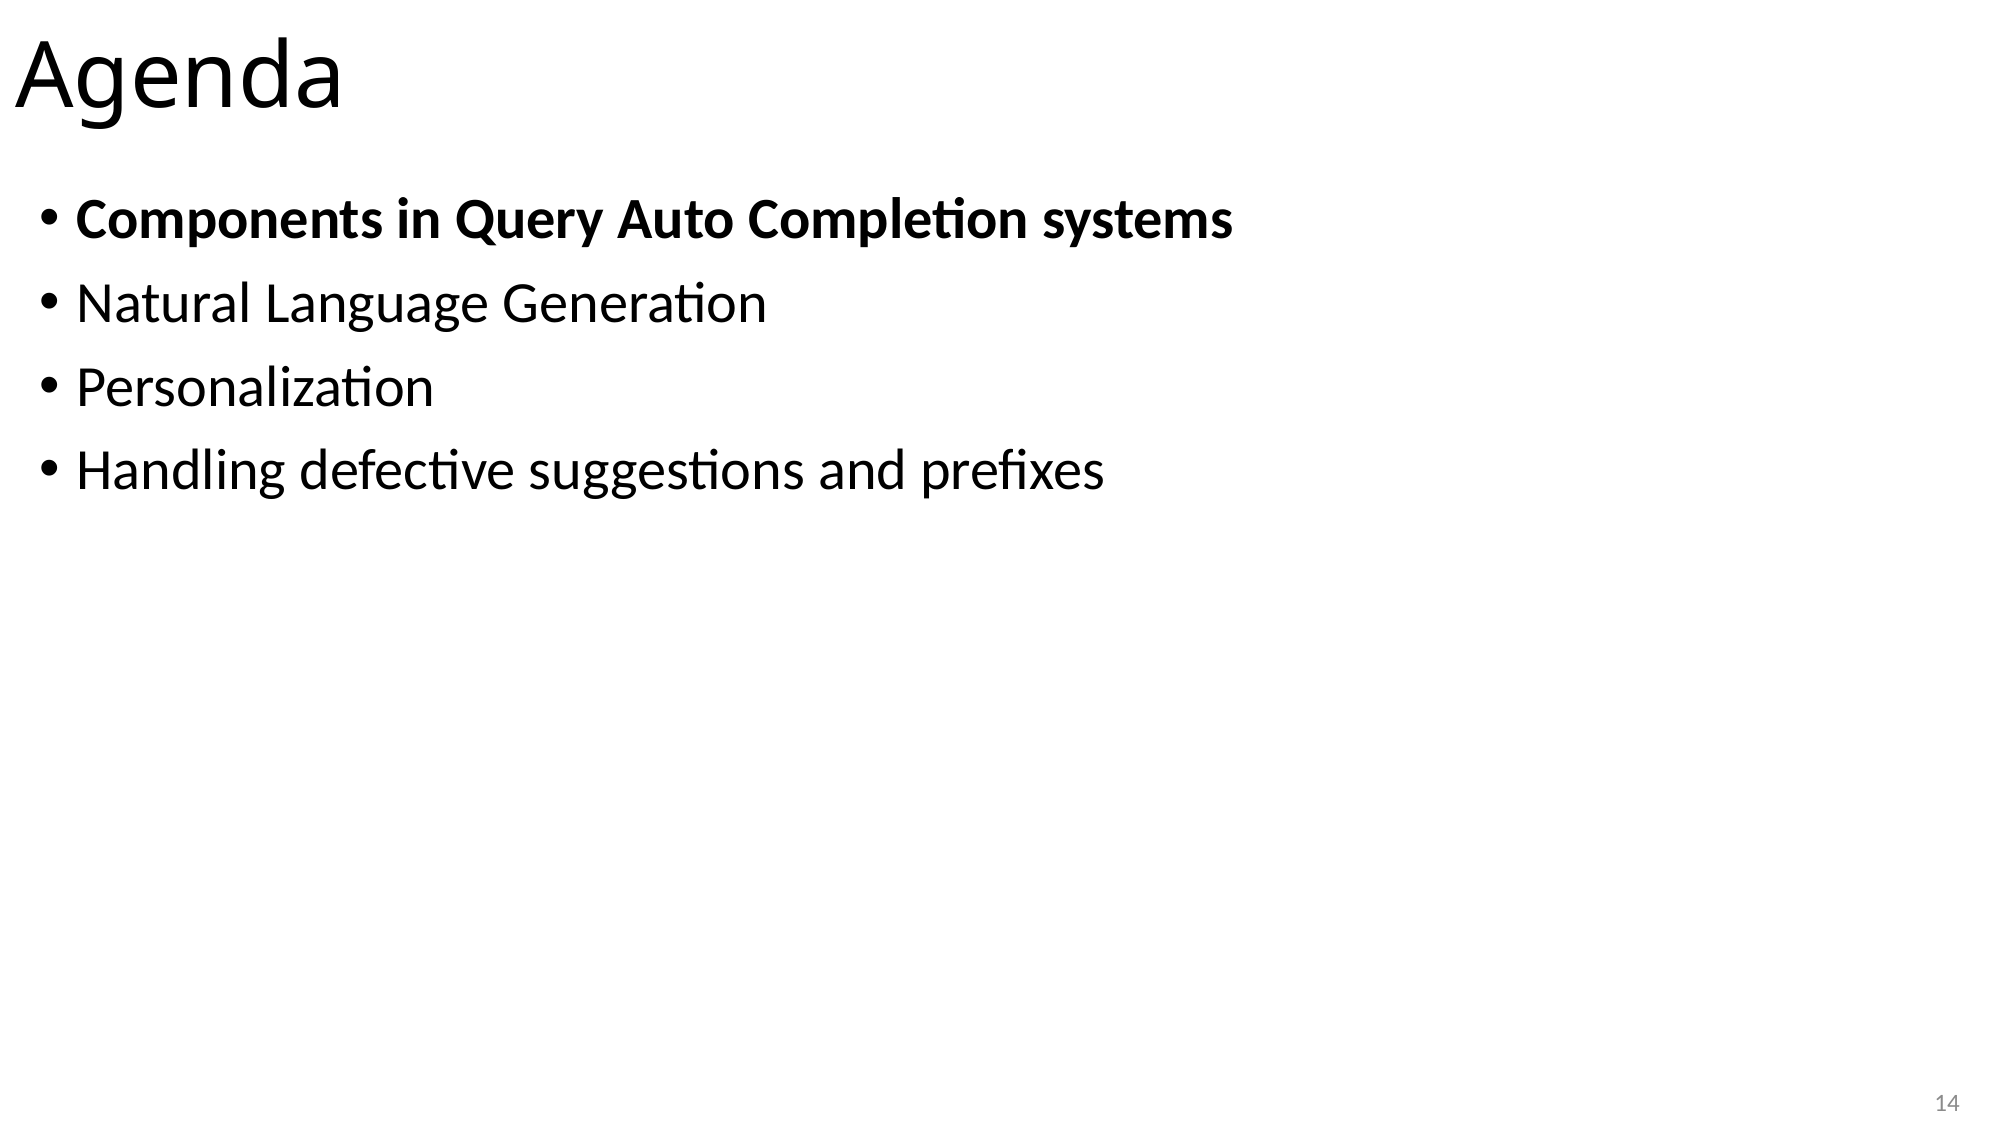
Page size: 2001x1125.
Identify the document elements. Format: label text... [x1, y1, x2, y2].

slide_number 14 [1412, 1071, 1975, 1125]
title Agenda [0, 0, 2000, 157]
list Components in Query Auto Completion systems Natural Language Generation Personalization Handling defective suggestions and prefixes [24, 181, 1975, 1033]
